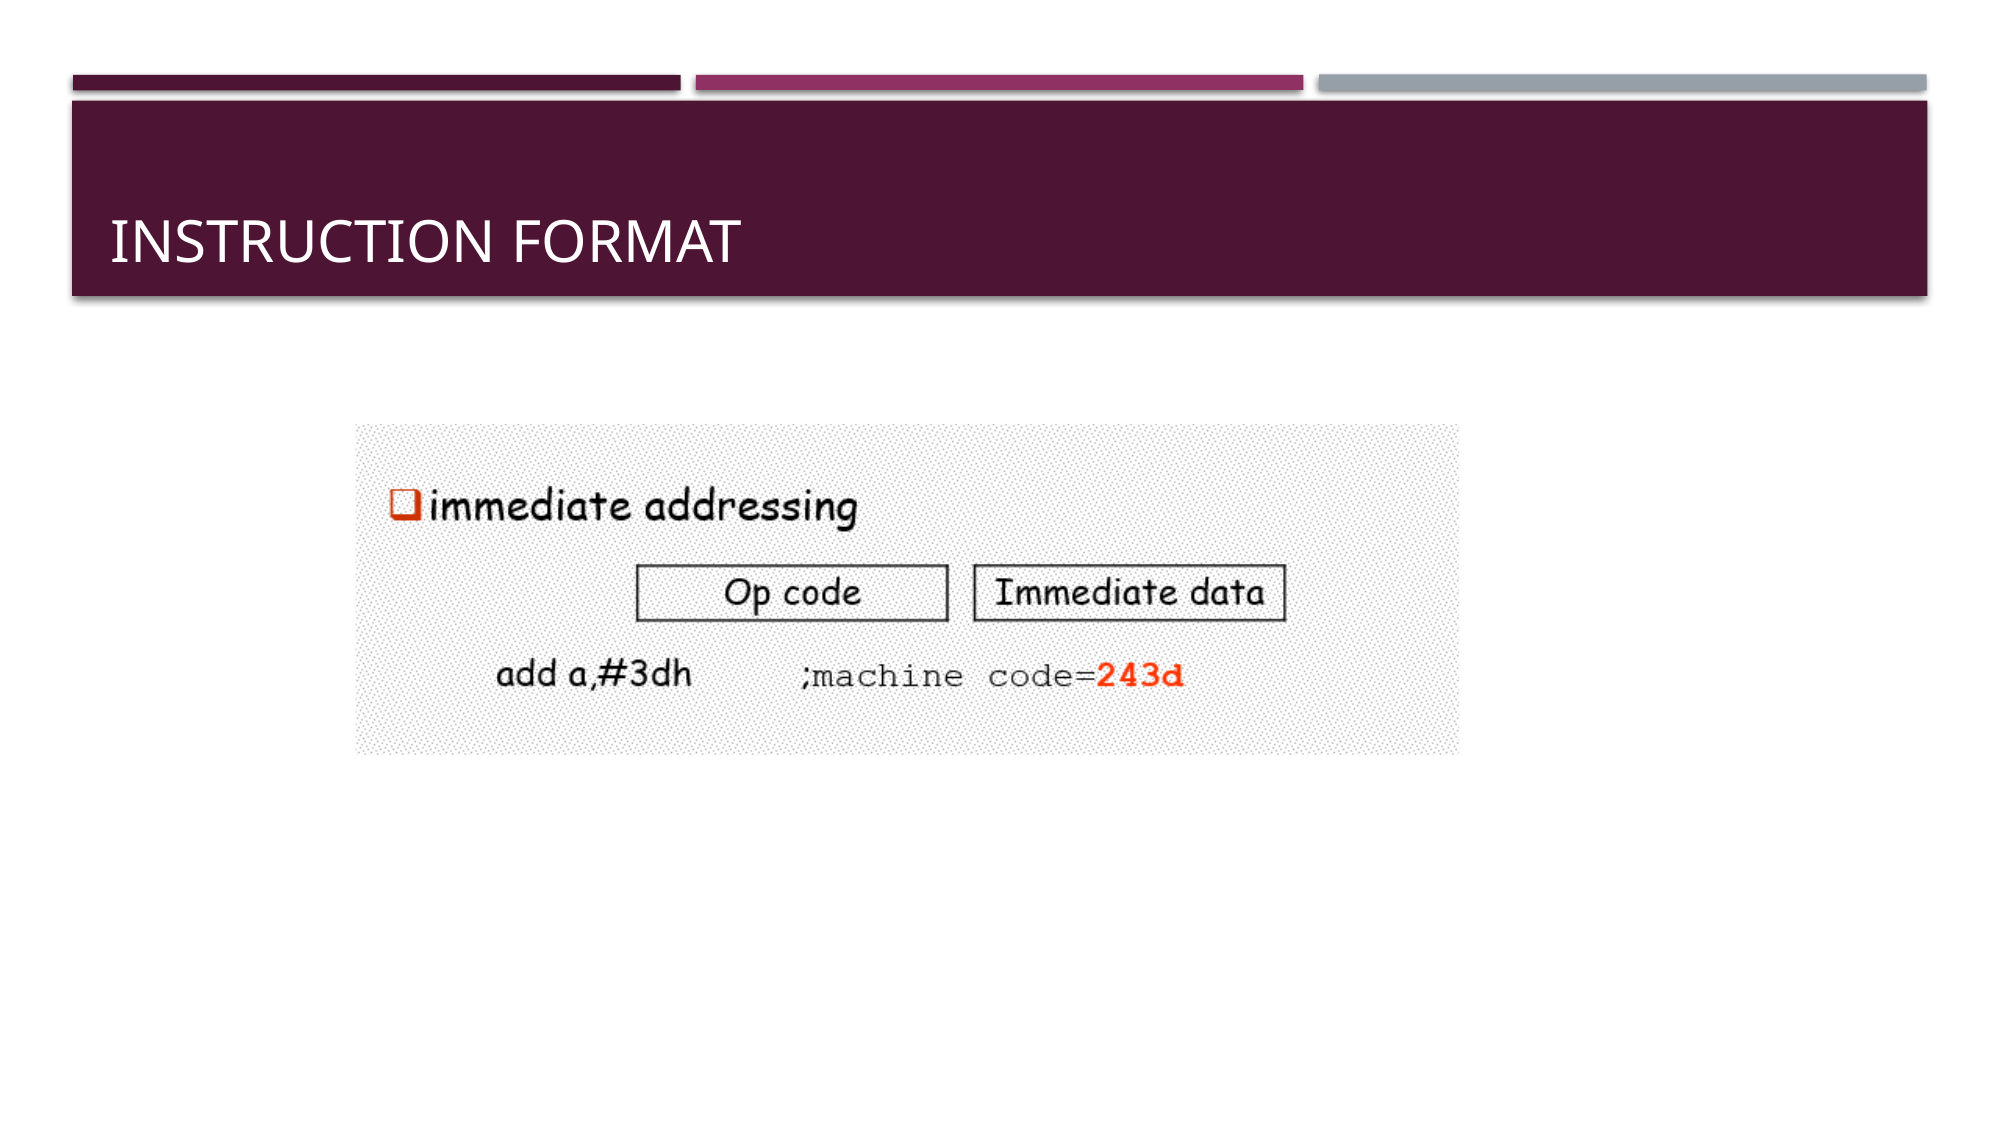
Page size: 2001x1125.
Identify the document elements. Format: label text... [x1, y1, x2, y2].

title Instruction format [95, 115, 1905, 282]
picture [355, 423, 1460, 755]
